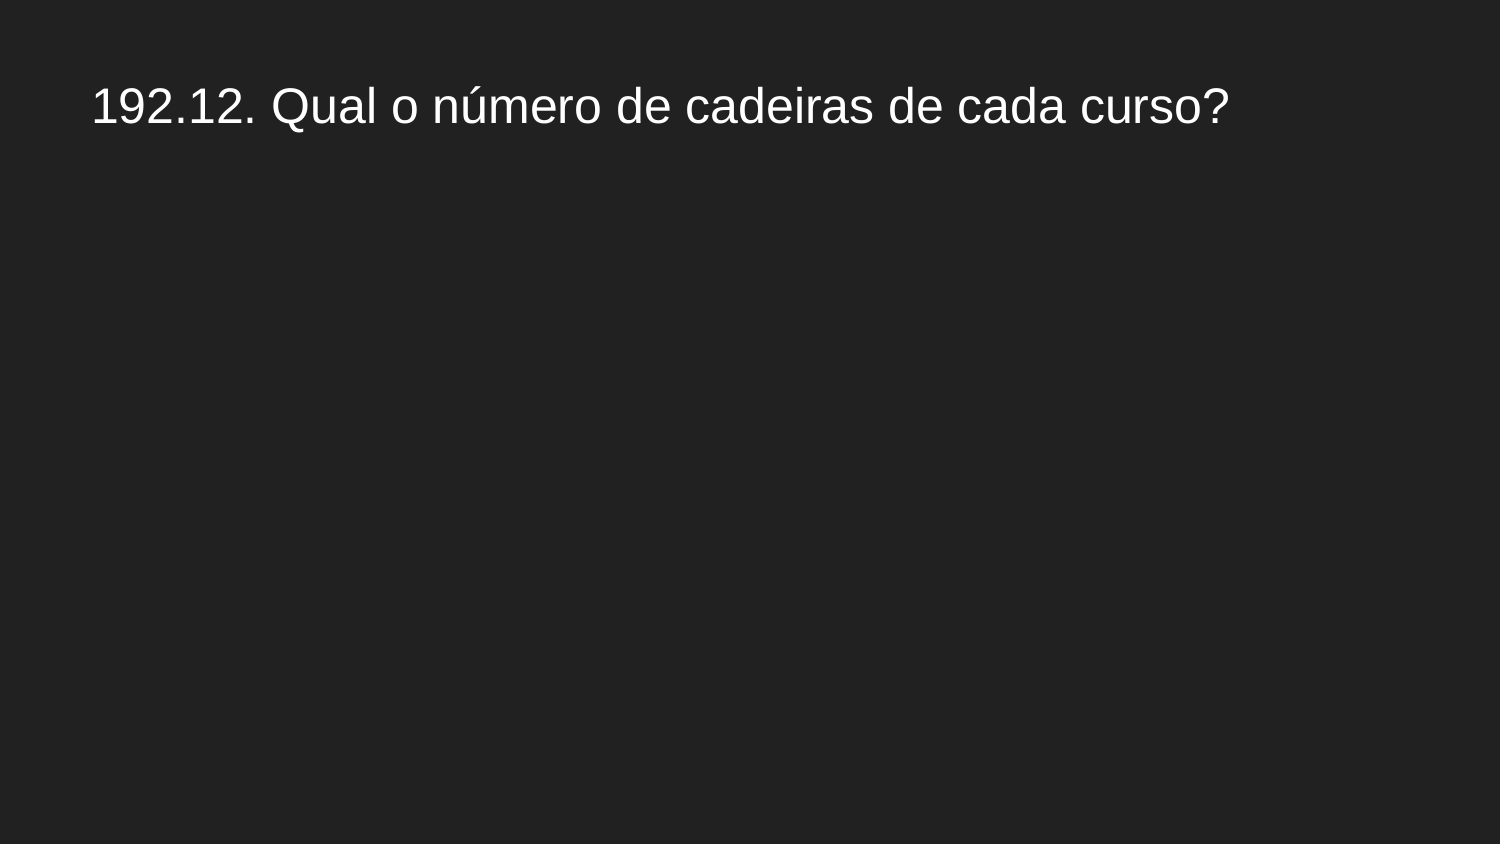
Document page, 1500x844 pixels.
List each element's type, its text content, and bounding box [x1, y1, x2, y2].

title 192.12. Qual o número de cadeiras de cada curso? [76, 58, 1475, 208]
